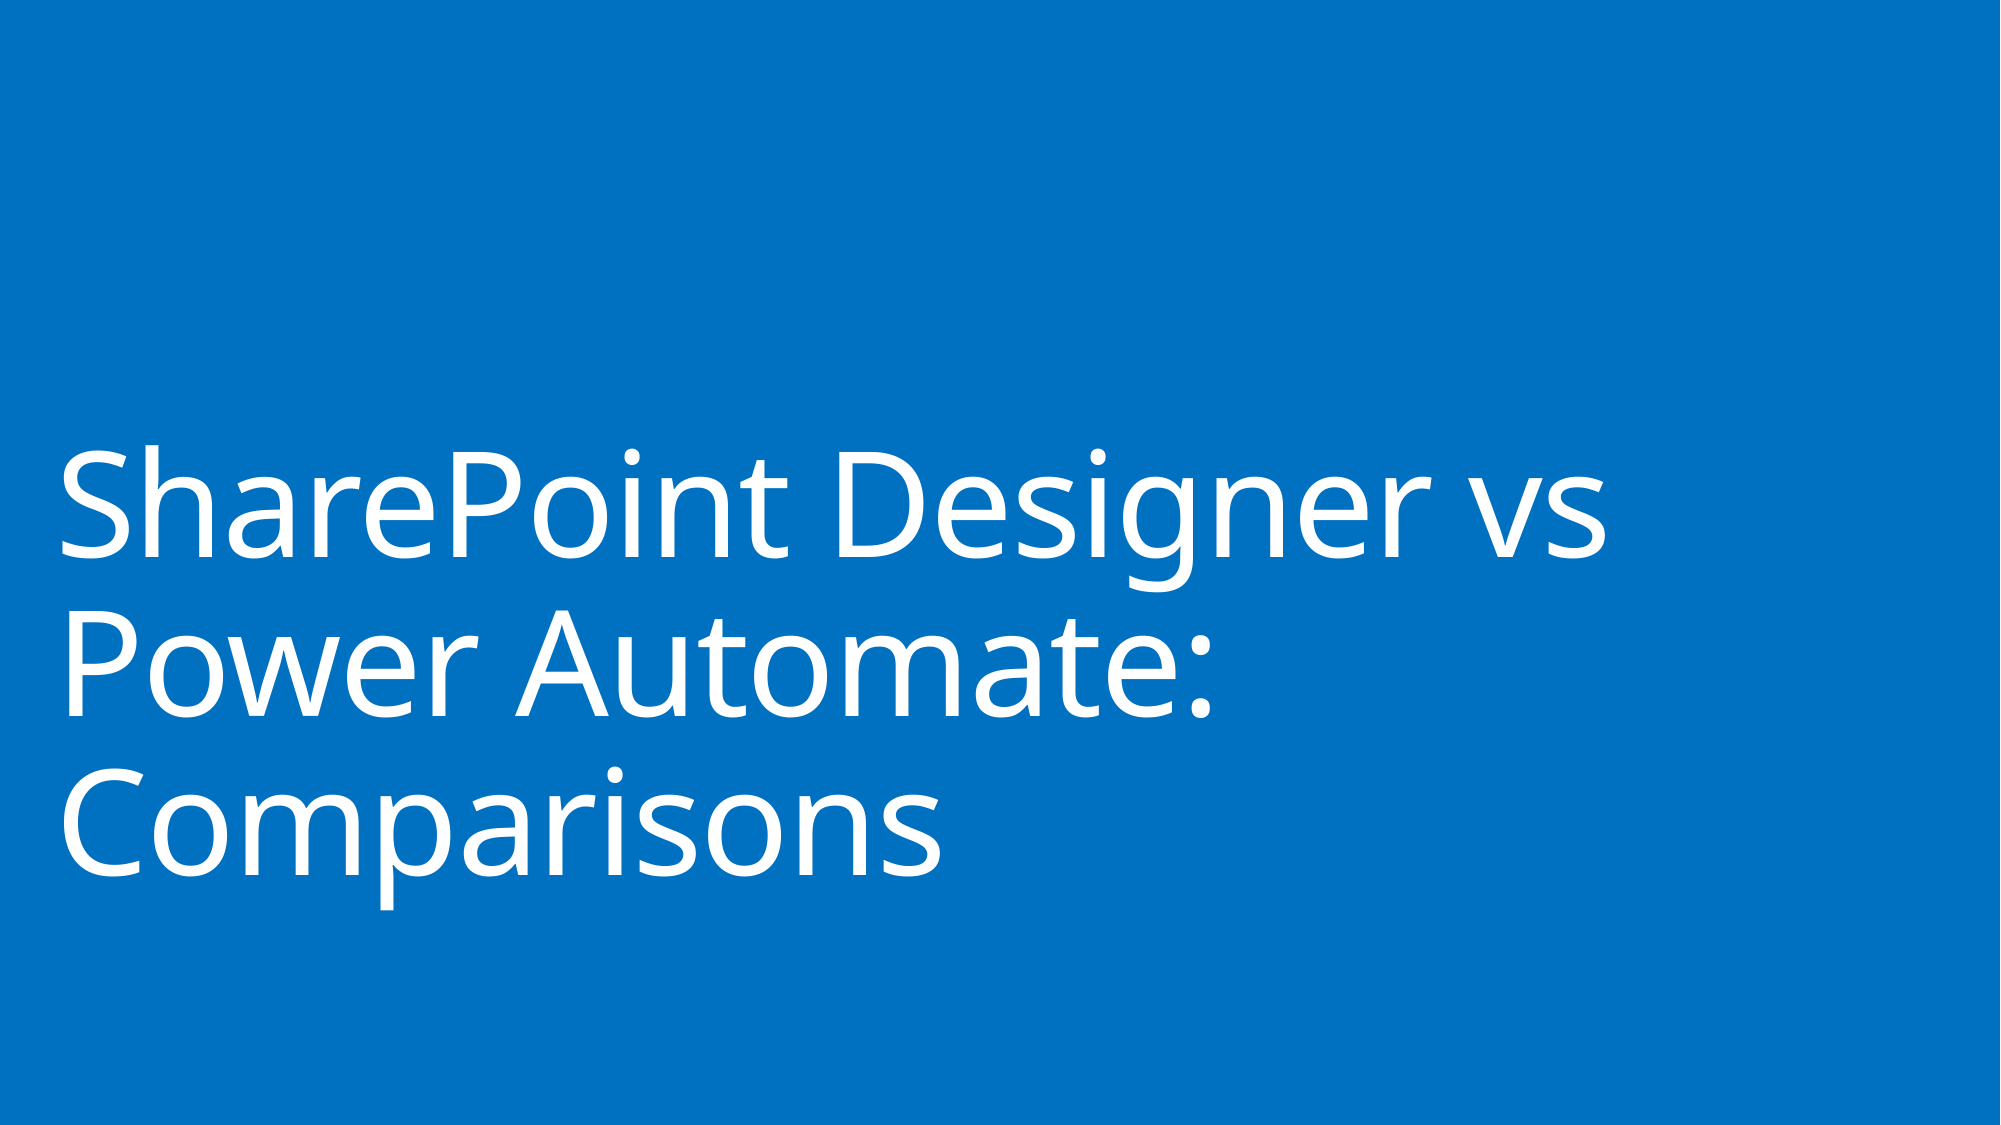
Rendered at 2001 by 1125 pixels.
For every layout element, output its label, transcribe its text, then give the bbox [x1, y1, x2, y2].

title SharePoint Designer vs Power Automate: Comparisons [40, 415, 1927, 767]
